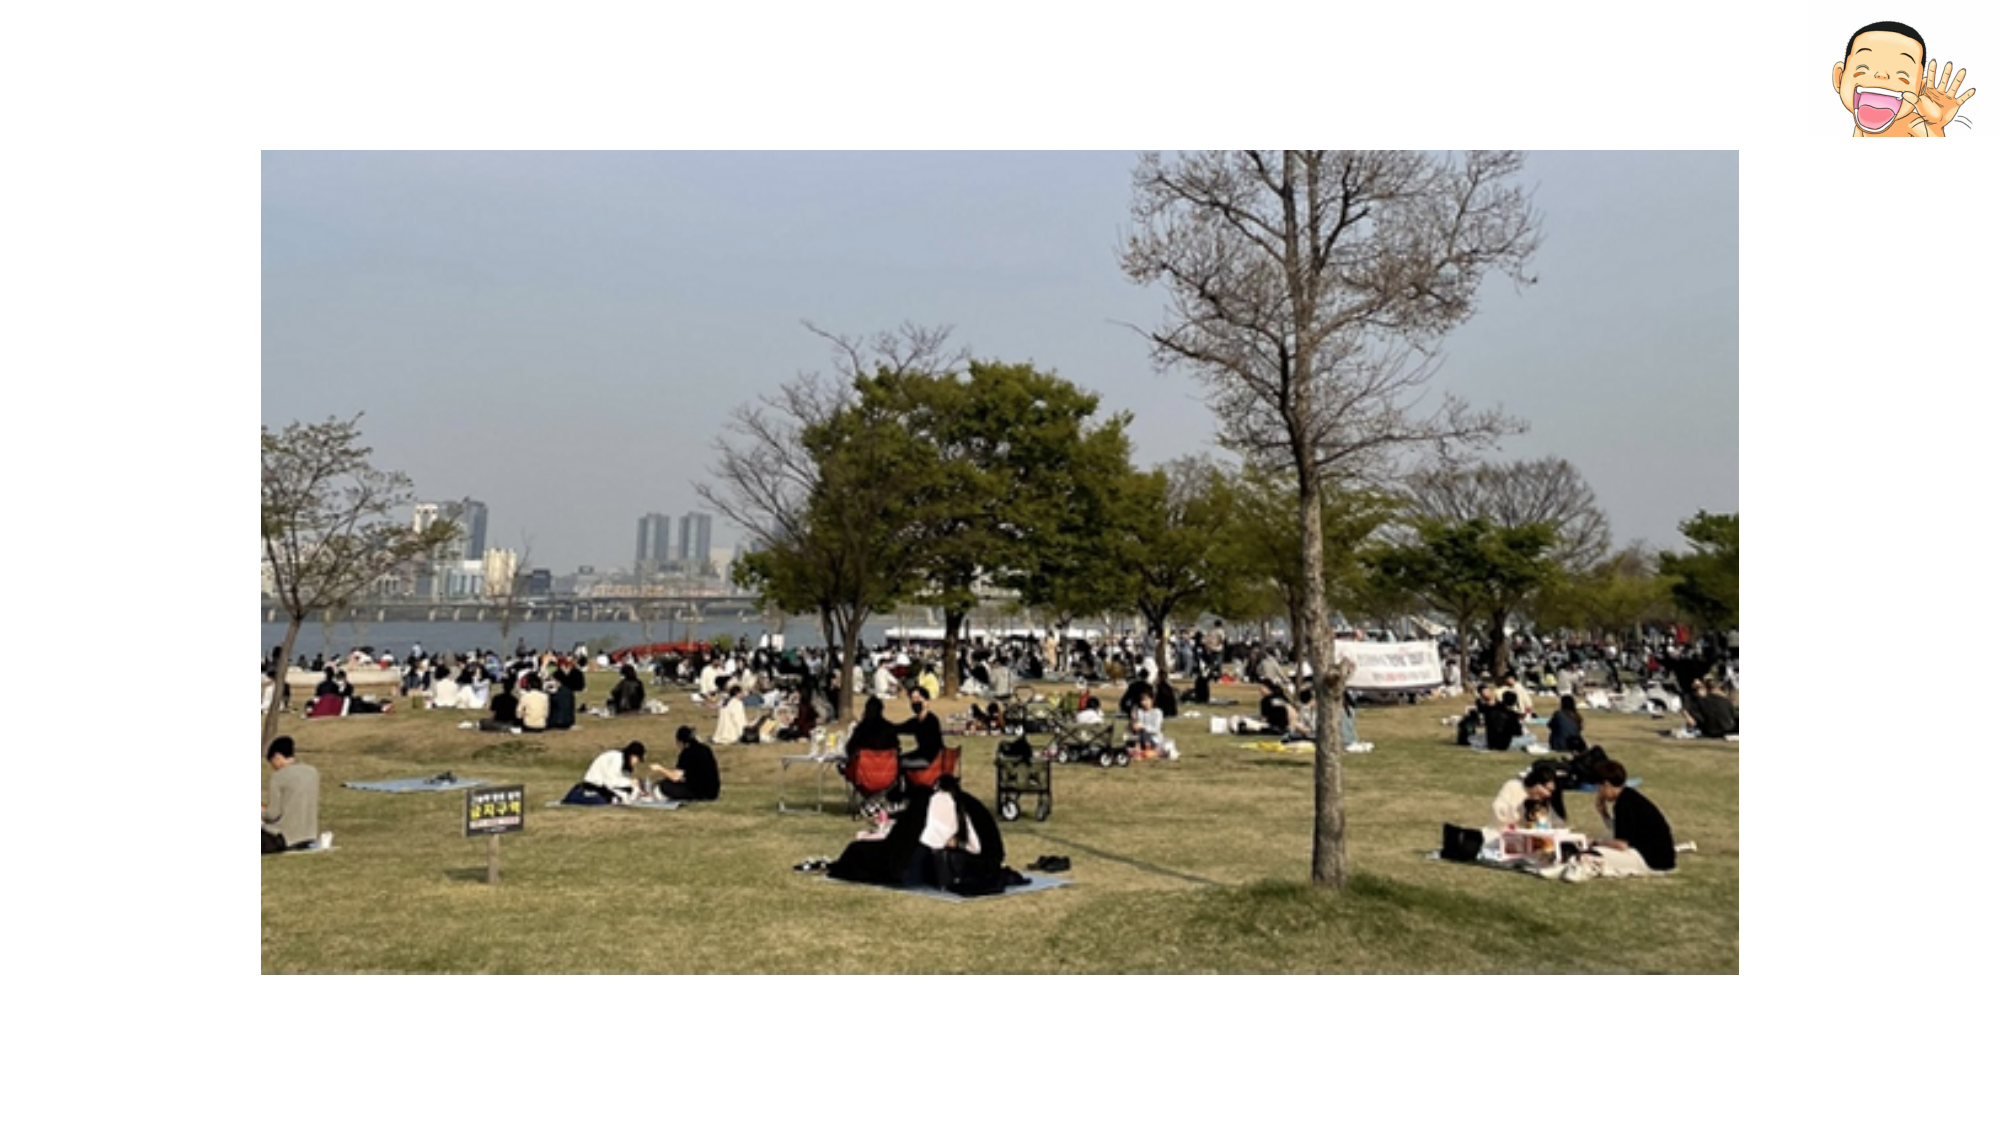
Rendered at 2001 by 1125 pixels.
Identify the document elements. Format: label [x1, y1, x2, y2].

picture [261, 150, 1739, 975]
picture [1808, 0, 2000, 137]
